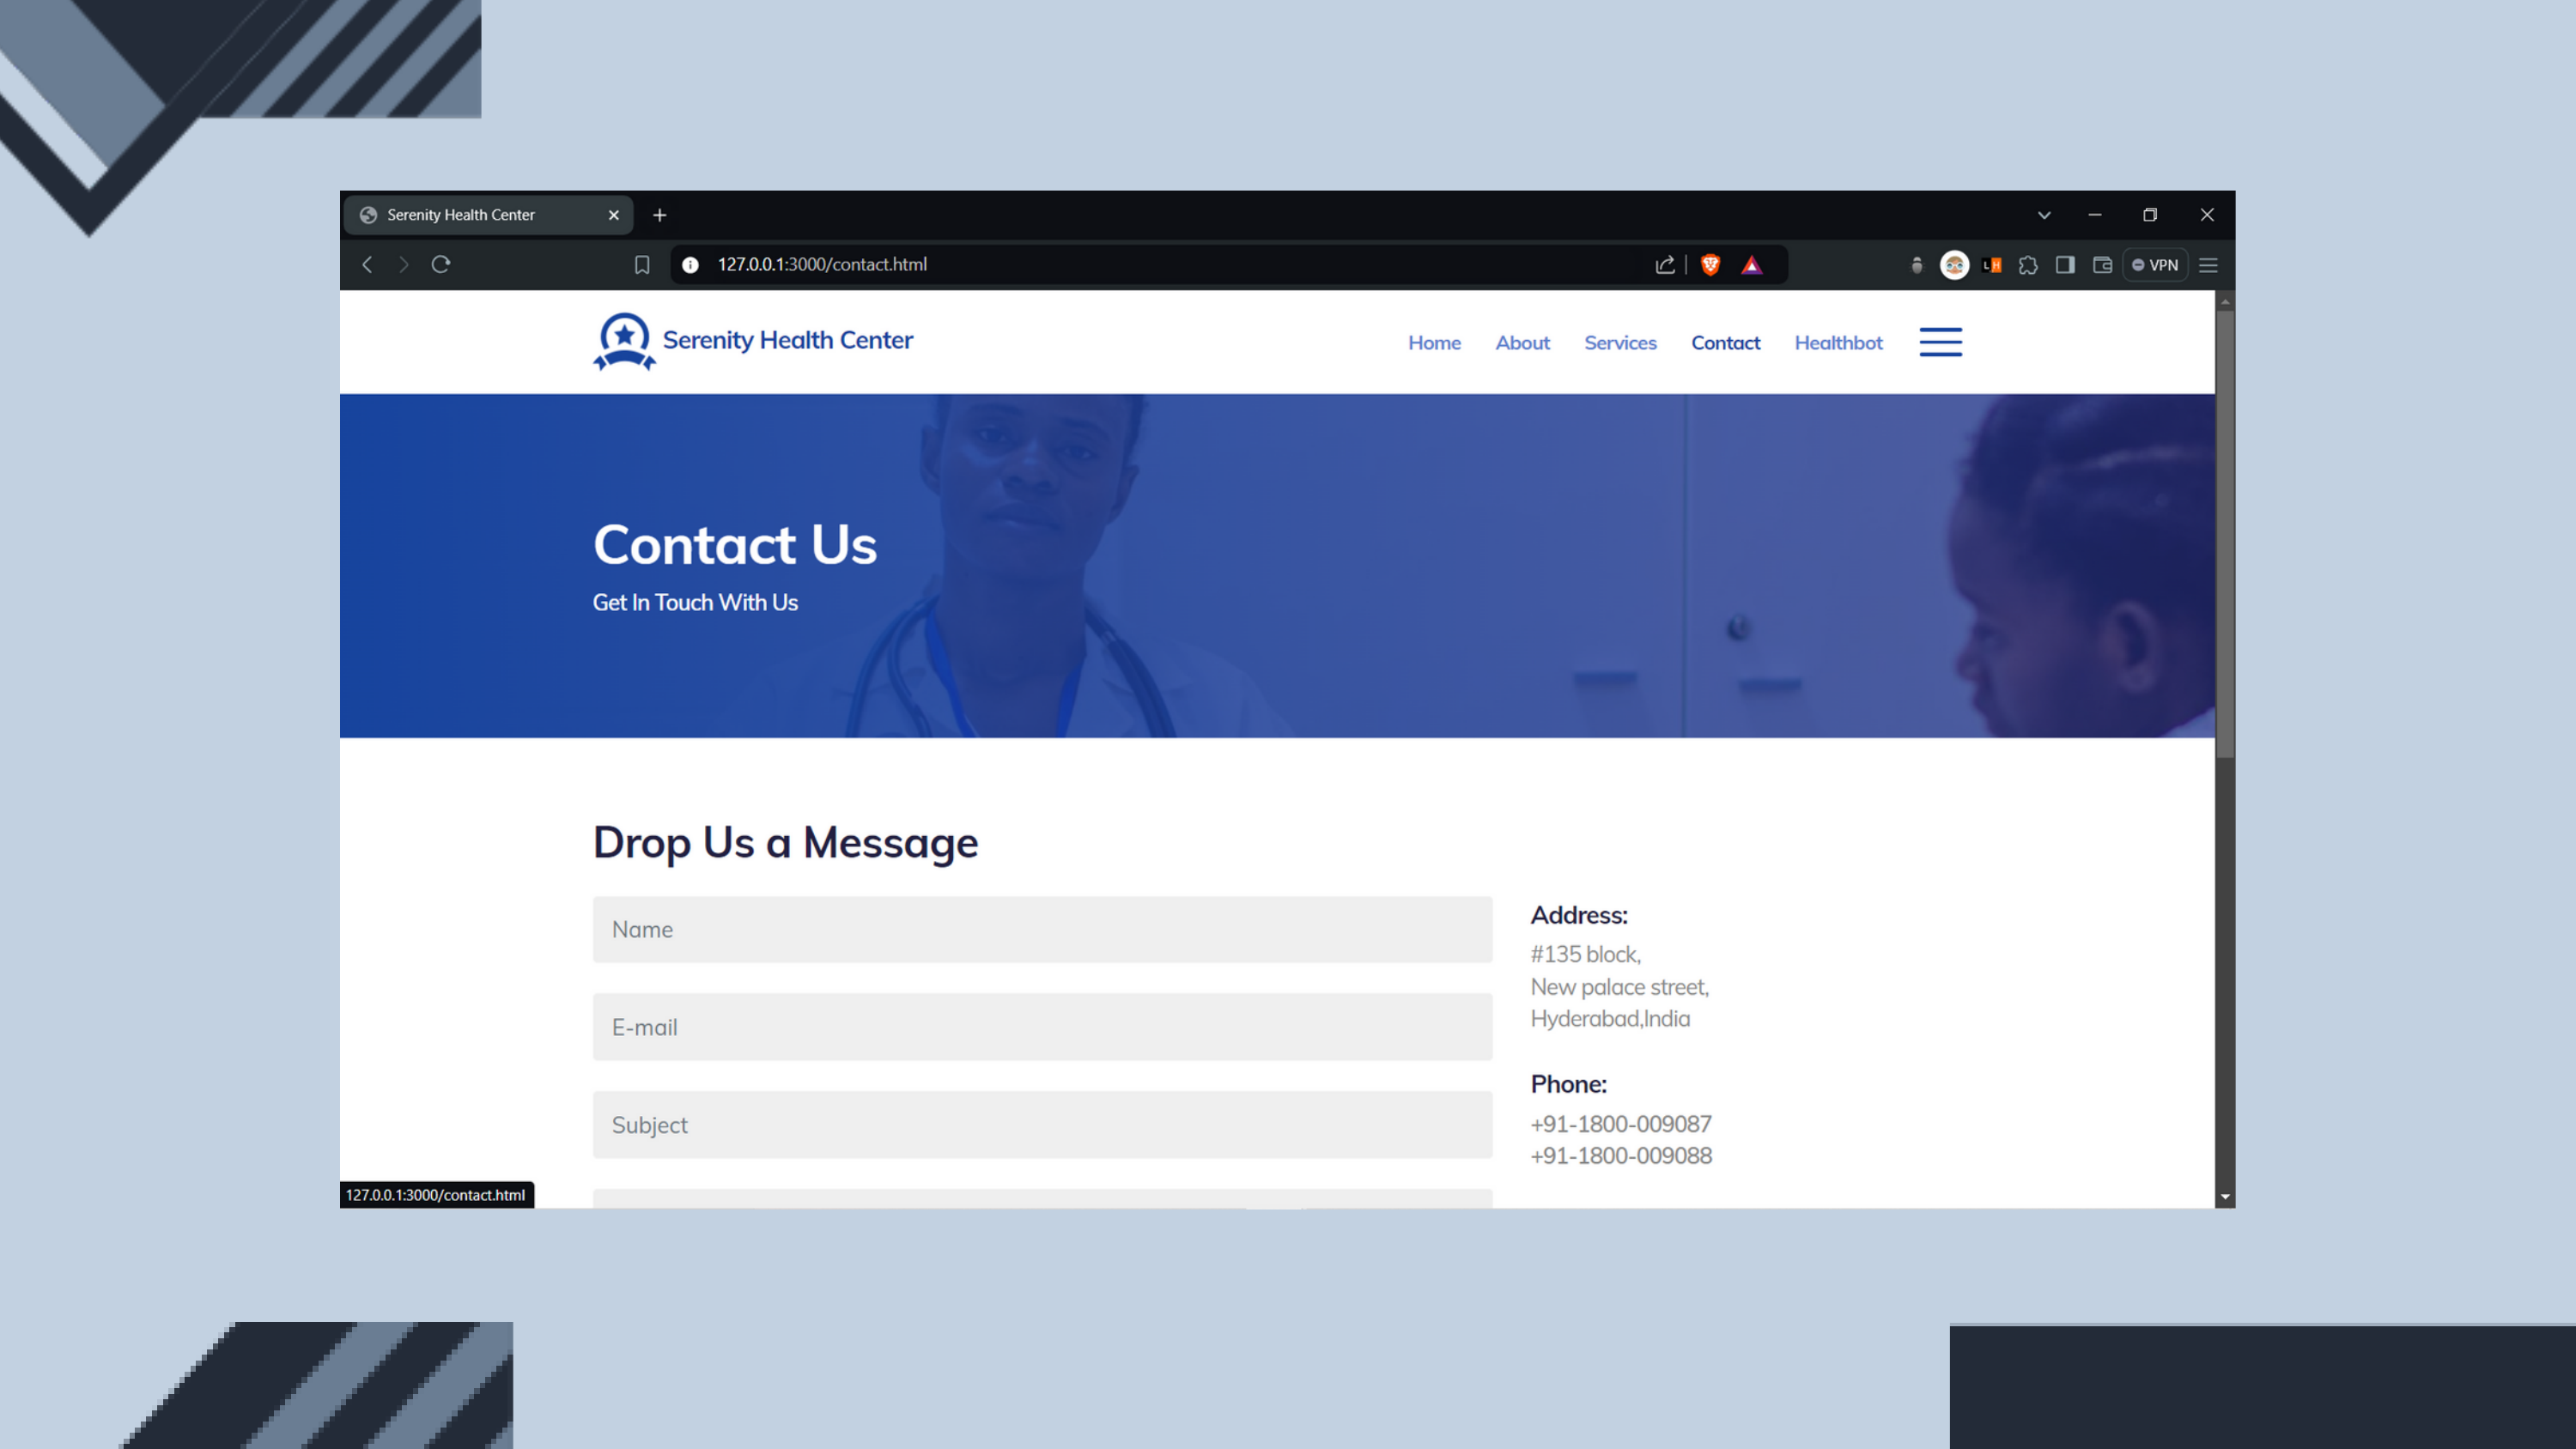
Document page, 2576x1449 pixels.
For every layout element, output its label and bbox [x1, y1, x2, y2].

text_box [0, 0, 482, 258]
text_box [1949, 1312, 2576, 1449]
text_box [340, 191, 2236, 1210]
text_box [0, 1322, 513, 1449]
